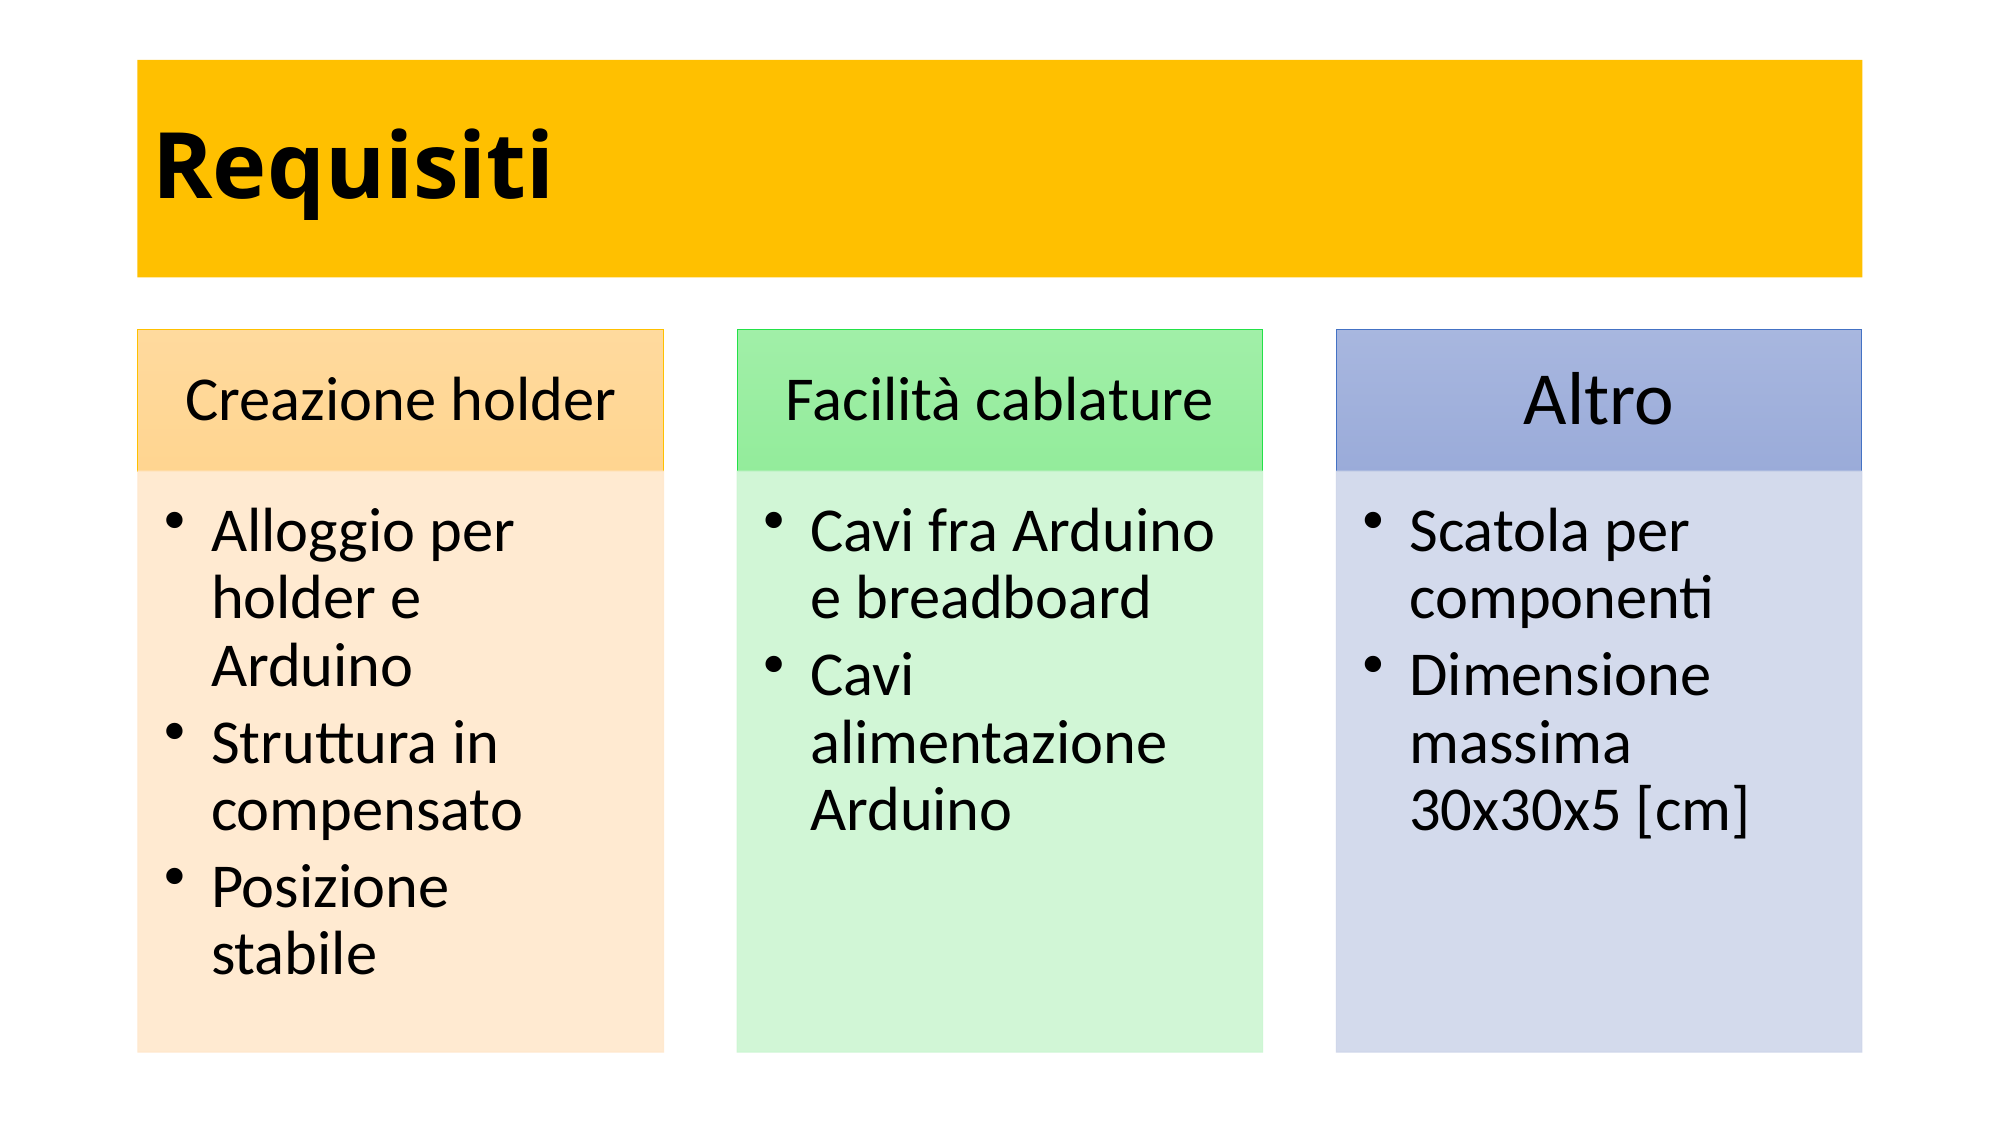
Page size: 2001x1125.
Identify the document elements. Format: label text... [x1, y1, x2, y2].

title Requisiti [137, 59, 1863, 278]
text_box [137, 318, 1863, 1064]
